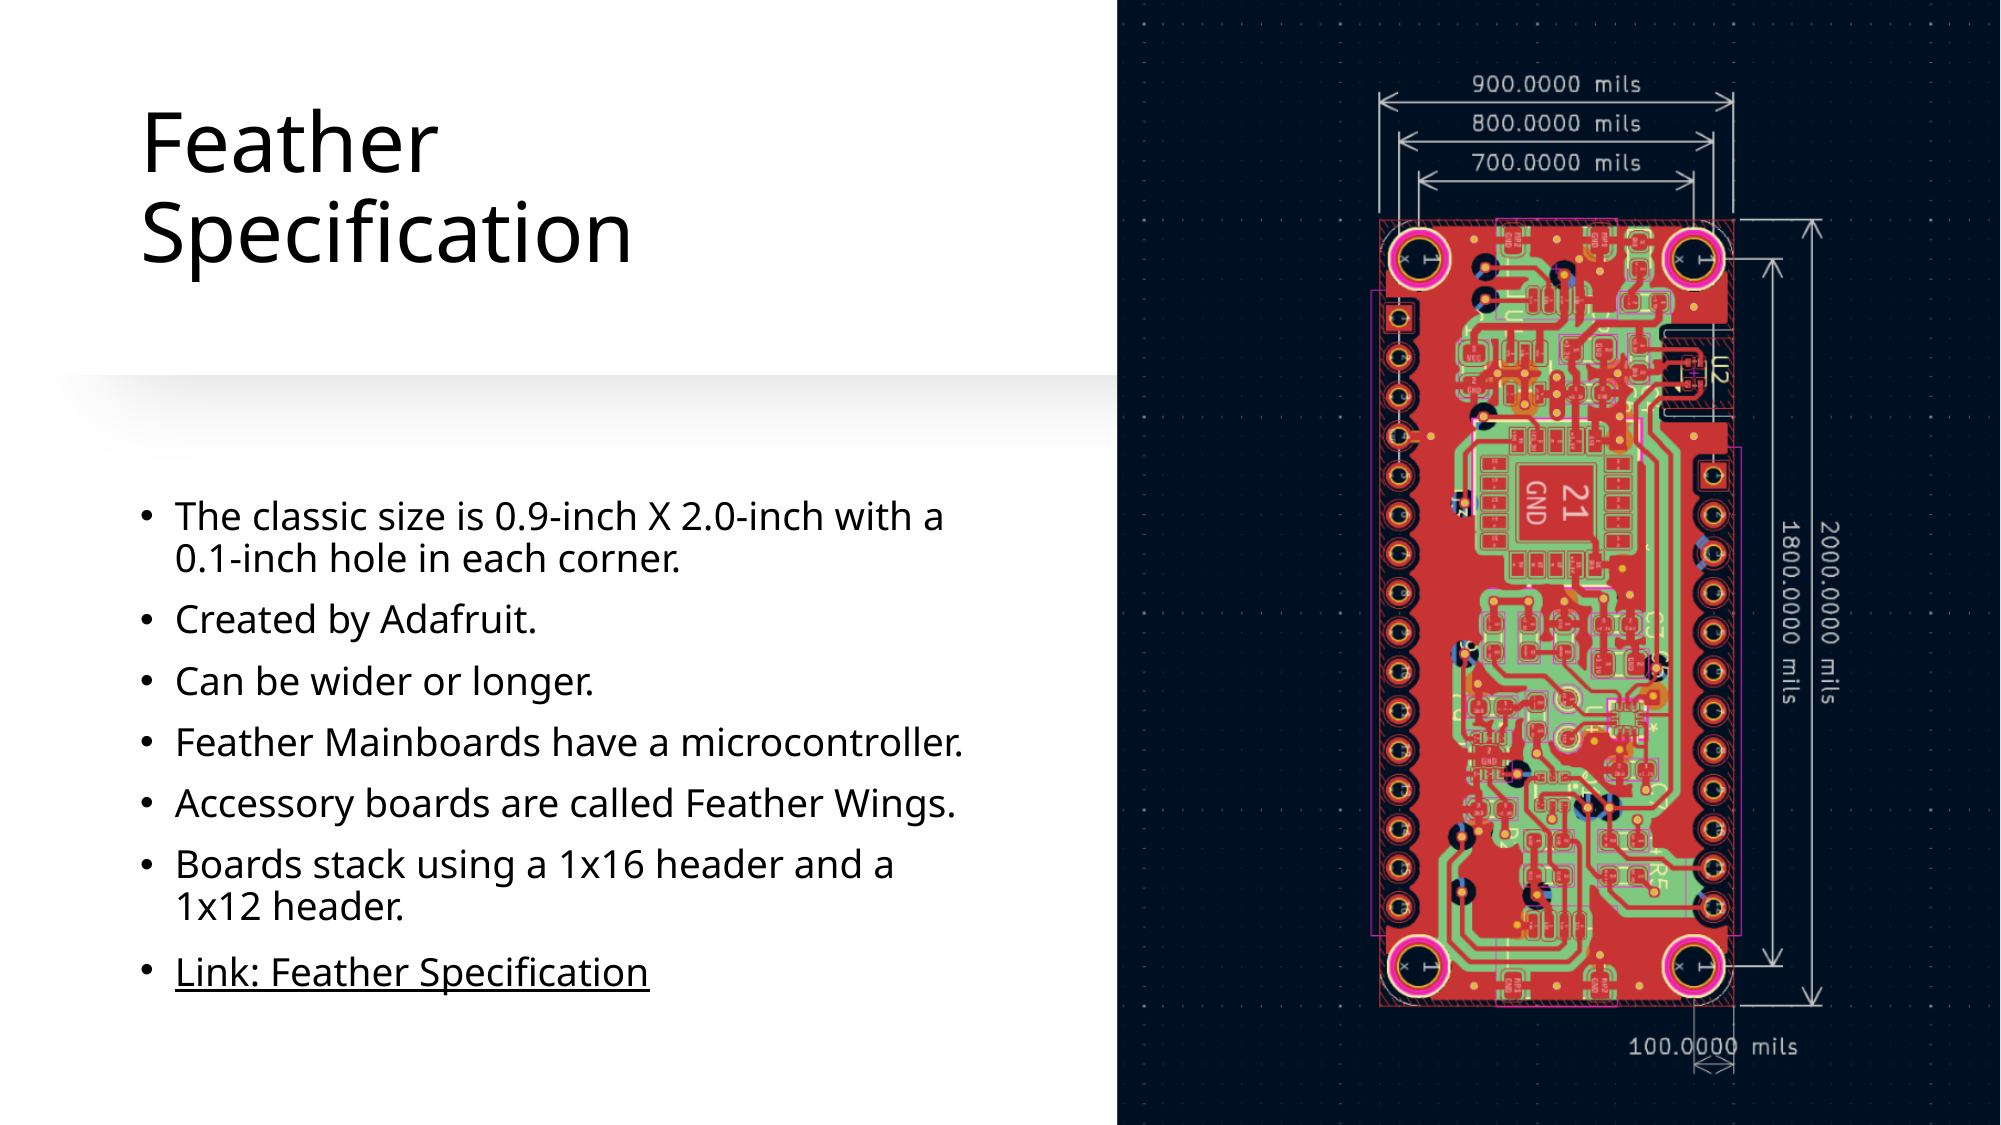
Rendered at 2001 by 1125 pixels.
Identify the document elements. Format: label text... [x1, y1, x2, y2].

text_box [0, 0, 1117, 376]
title Feather Specification [124, 57, 888, 324]
list The classic size is 0.9-inch X 2.0-inch with a 0.1-inch hole in each corner. Created by Adafruit. Can be wider or longer. Feather Mainboards have a microcontroller. Accessory boards are called Feather Wings. Boards stack using a 1x16 header and a 1x12 header. Link: Feather Specification [124, 450, 989, 1043]
picture [994, 0, 2001, 1125]
text_box [0, 376, 1117, 1125]
